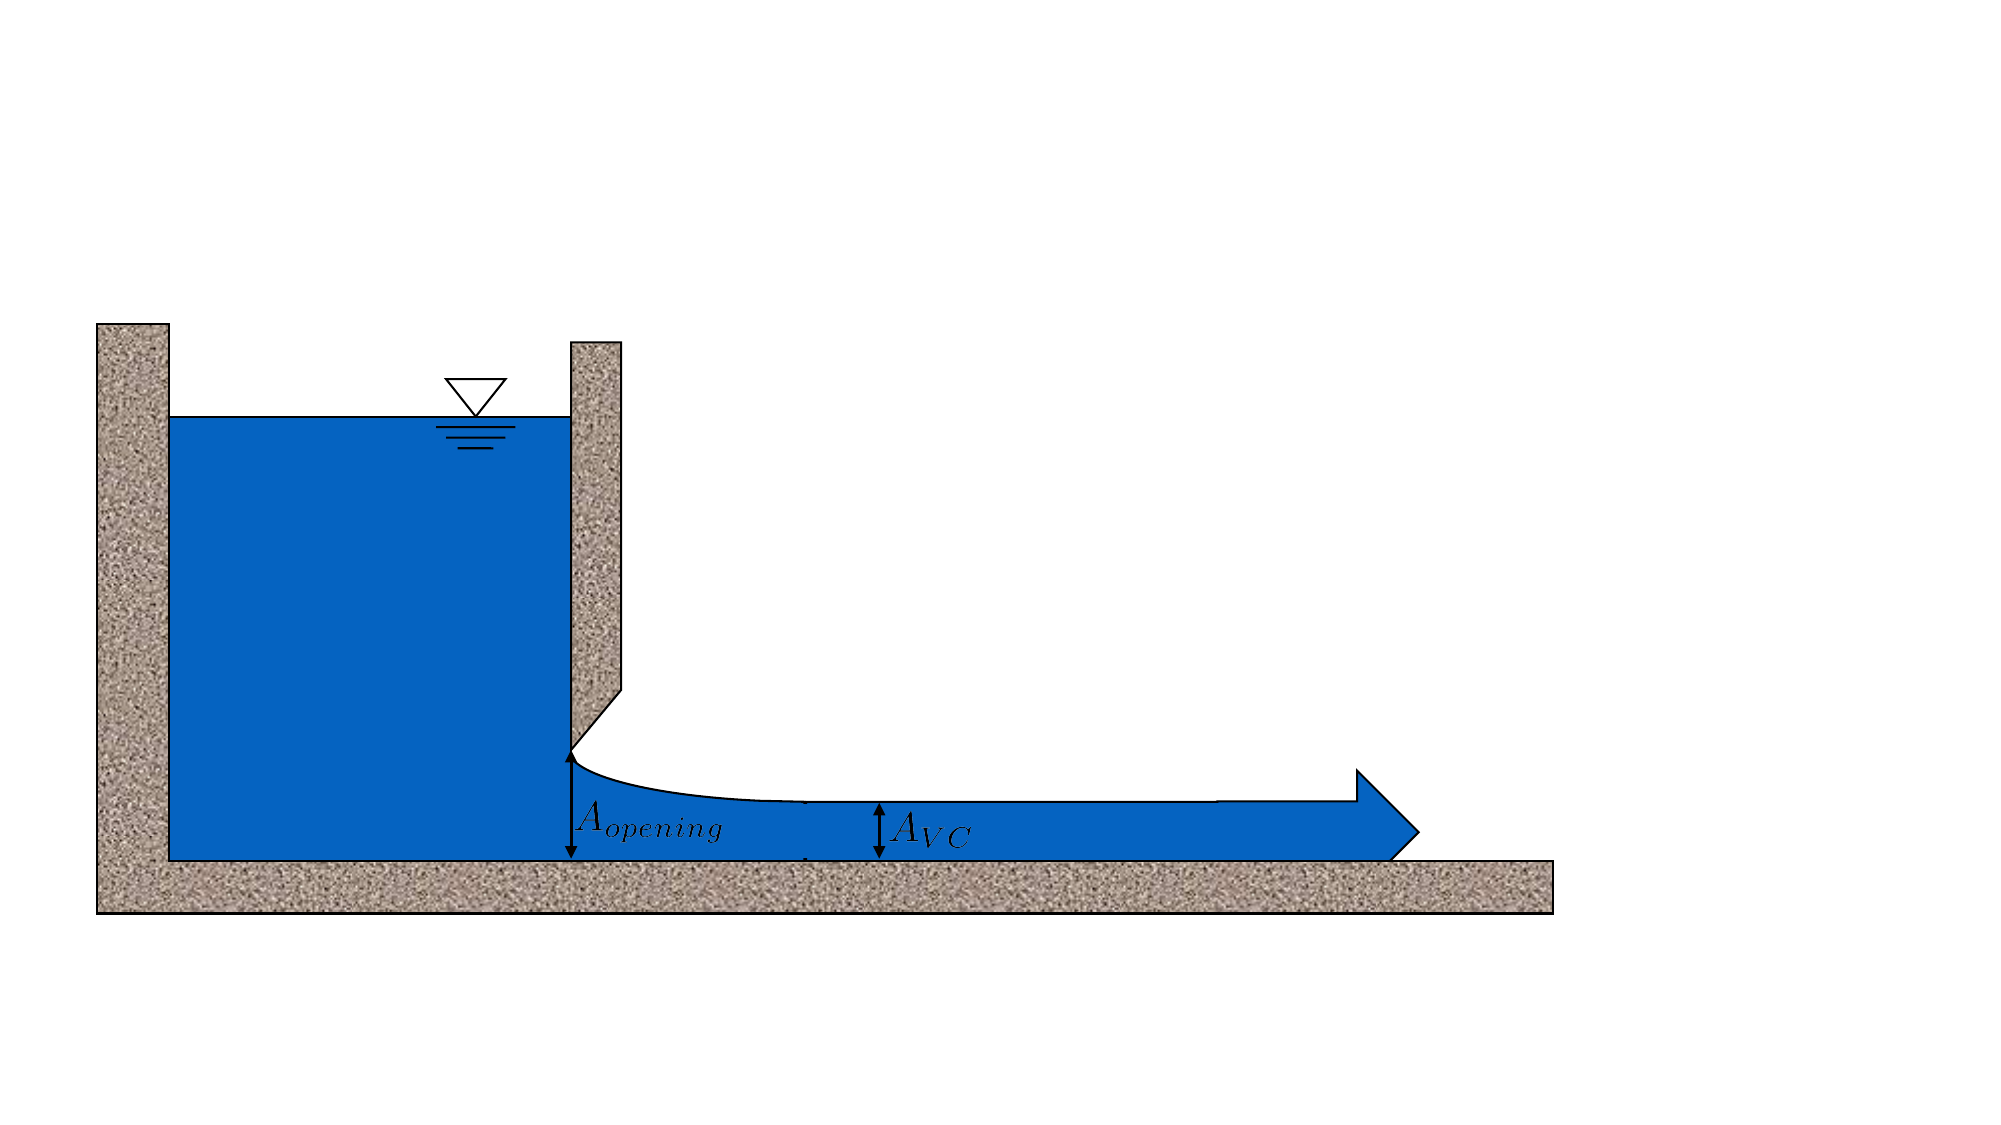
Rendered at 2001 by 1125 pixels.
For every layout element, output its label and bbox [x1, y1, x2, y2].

text_box [96, 324, 1554, 914]
